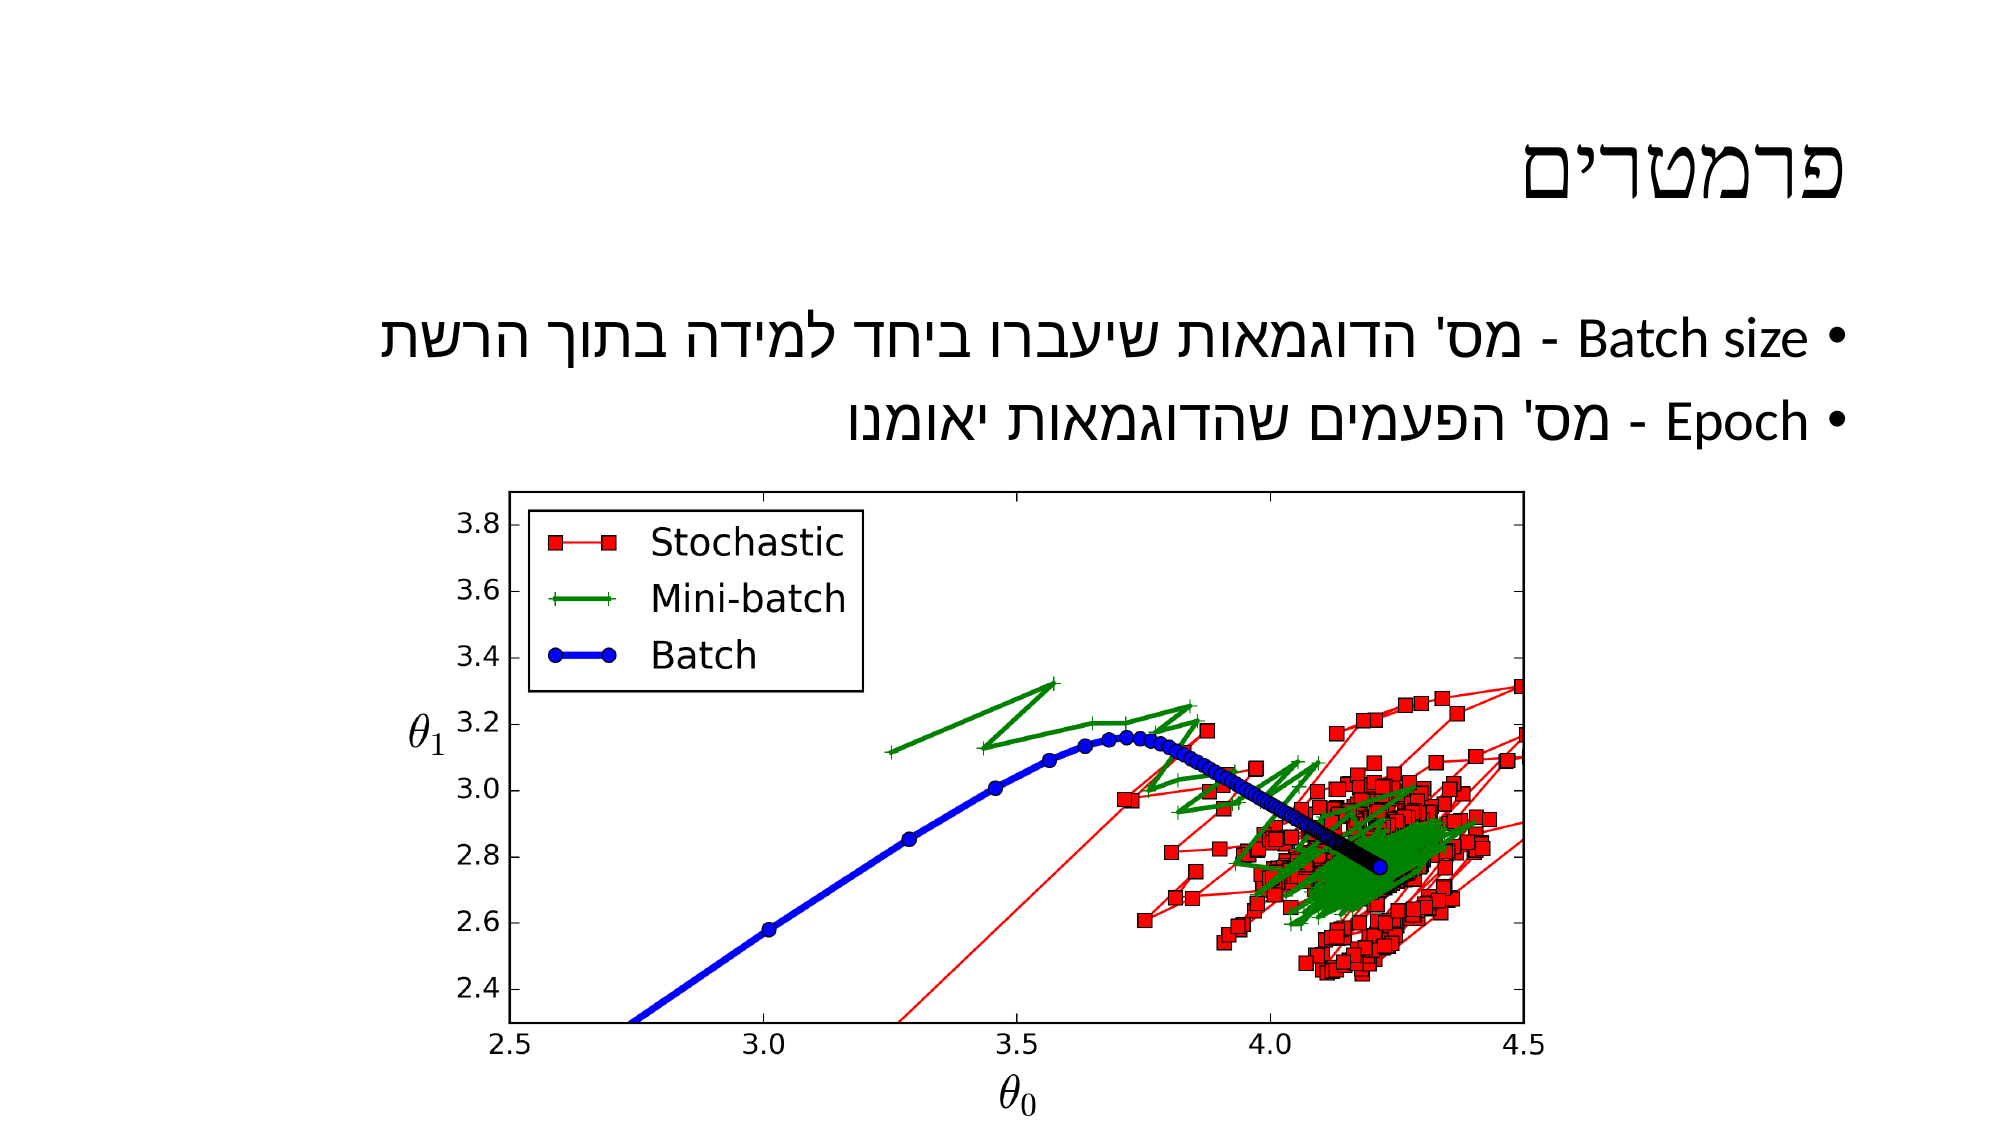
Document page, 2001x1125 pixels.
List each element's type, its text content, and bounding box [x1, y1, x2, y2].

title פרמטרים [137, 59, 1863, 278]
list Batch size - מס' הדוגמאות שיעברו ביחד למידה בתוך הרשת Epoch - מס' הפעמים שהדוגמאות יאומנו [137, 299, 1863, 1014]
picture [408, 490, 1544, 1116]
